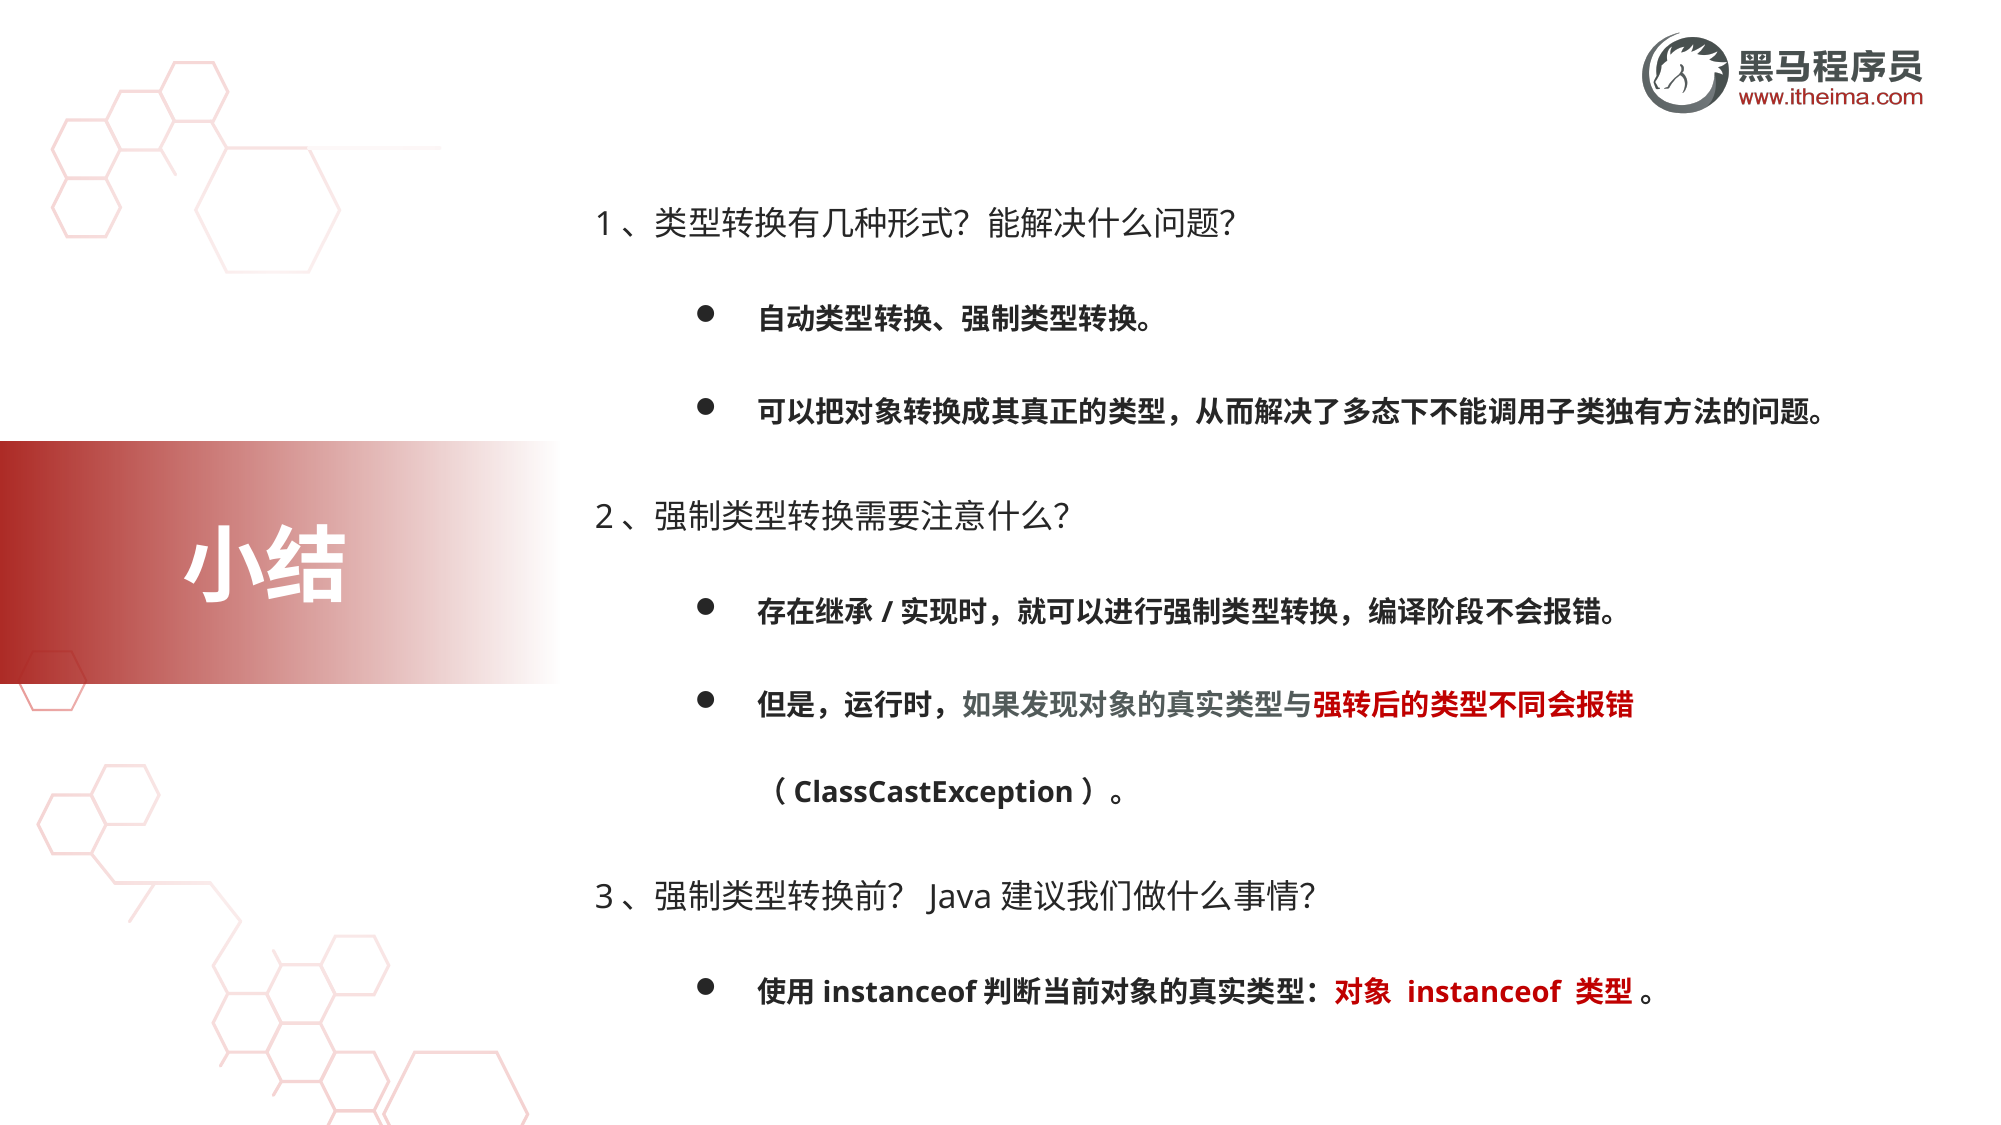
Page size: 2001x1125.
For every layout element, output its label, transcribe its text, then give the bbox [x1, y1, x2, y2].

picture [1633, 24, 1937, 125]
text_box 1、类型转换有几种形式？能解决什么问题？ 自动类型转换、强制类型转换。 可以把对象转换成其真正的类型，从而解决了多态下不能调用子类独有方法的问题。 2、强制类型转换需要注意什么？ 存在继承/实现时，就可以进行强制类型转换，编译阶段不会报错。 但是，运行时，如果发现对象的真实类型与强转后的类型不同会报错（ClassCastException）。 3、强制类型转换前？Java建议我们做什么事情？ 使用instanceof判断当前对象的真实类型：对象 instanceof 类型 。 [579, 134, 2000, 812]
